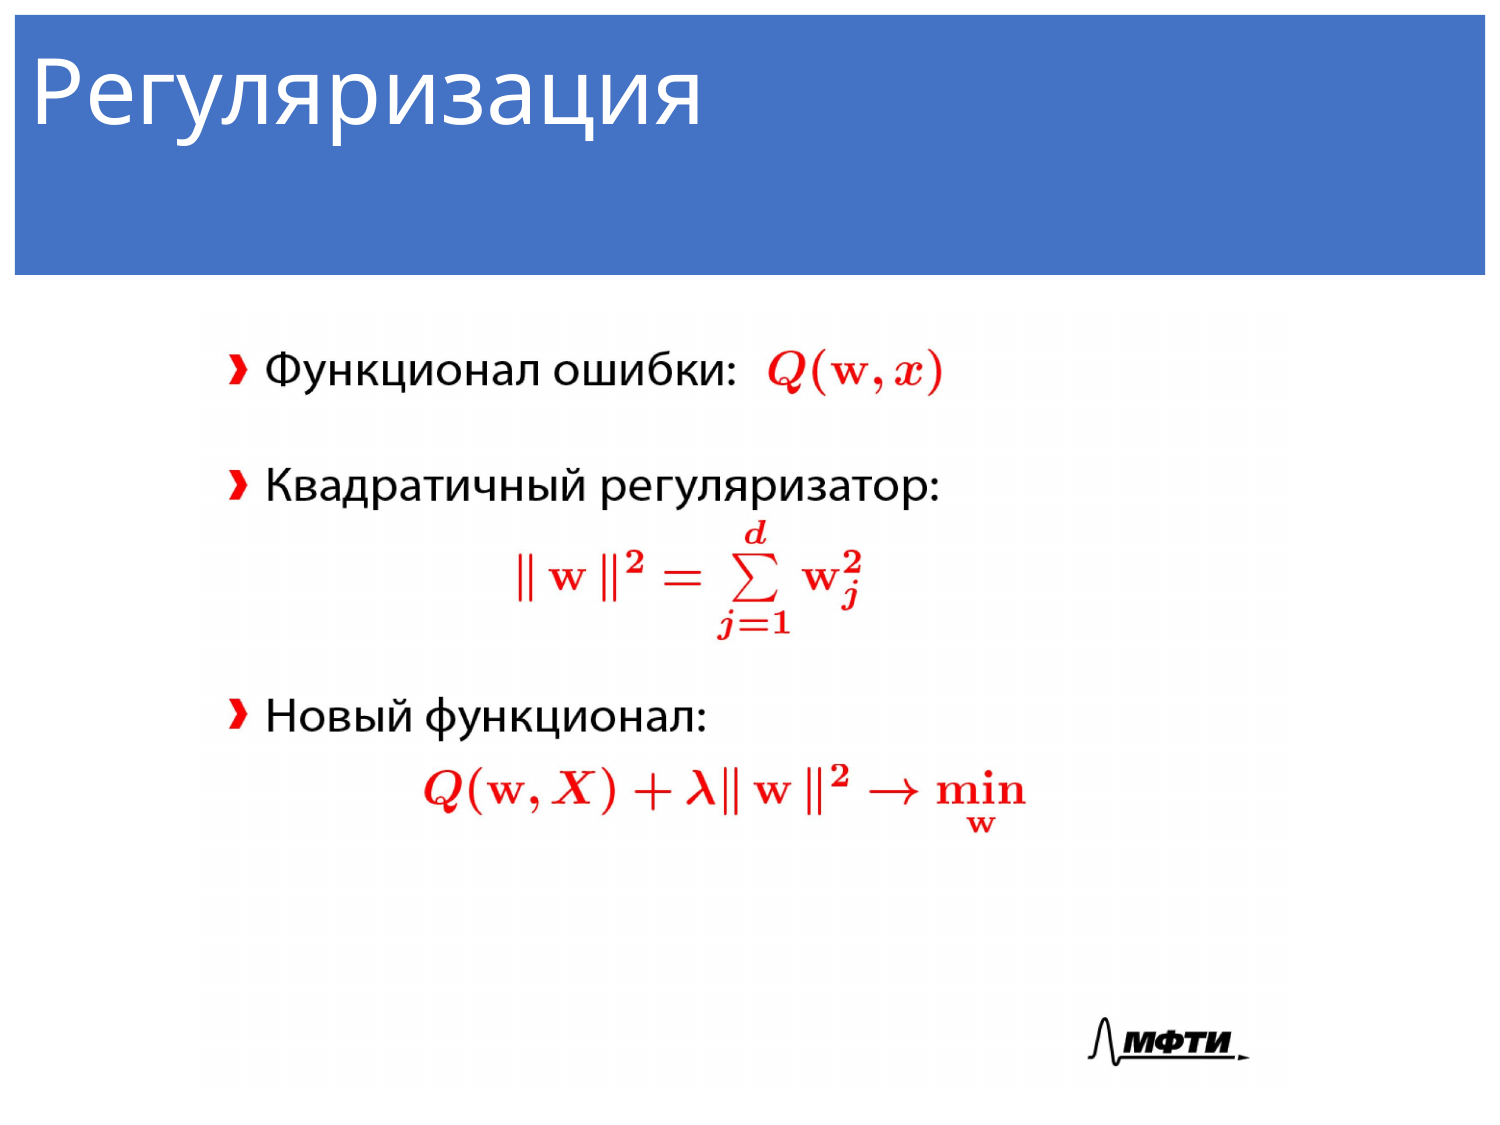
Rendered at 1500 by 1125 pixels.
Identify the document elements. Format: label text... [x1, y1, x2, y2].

title Регуляризация [14, 14, 1486, 275]
picture [189, 304, 1293, 1102]
